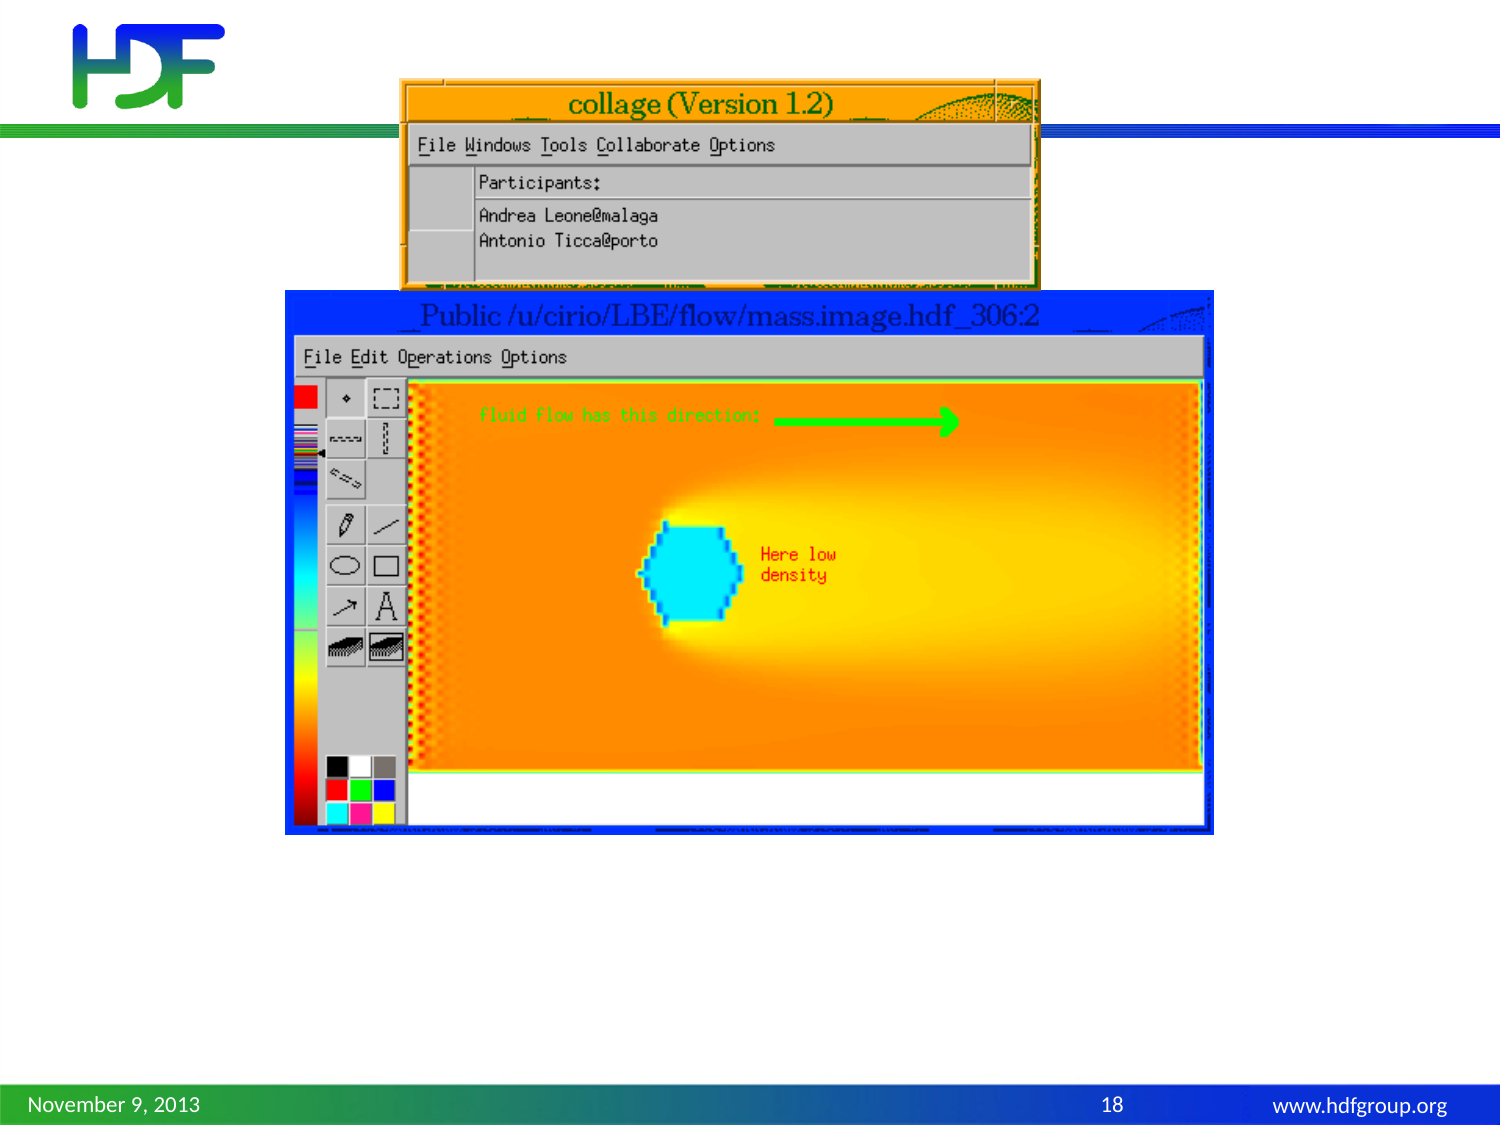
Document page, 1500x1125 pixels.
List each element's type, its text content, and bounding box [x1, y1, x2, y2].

picture [0, 0, 1500, 1125]
slide_number 18 [1049, 1087, 1176, 1125]
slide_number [12, 1087, 713, 1125]
